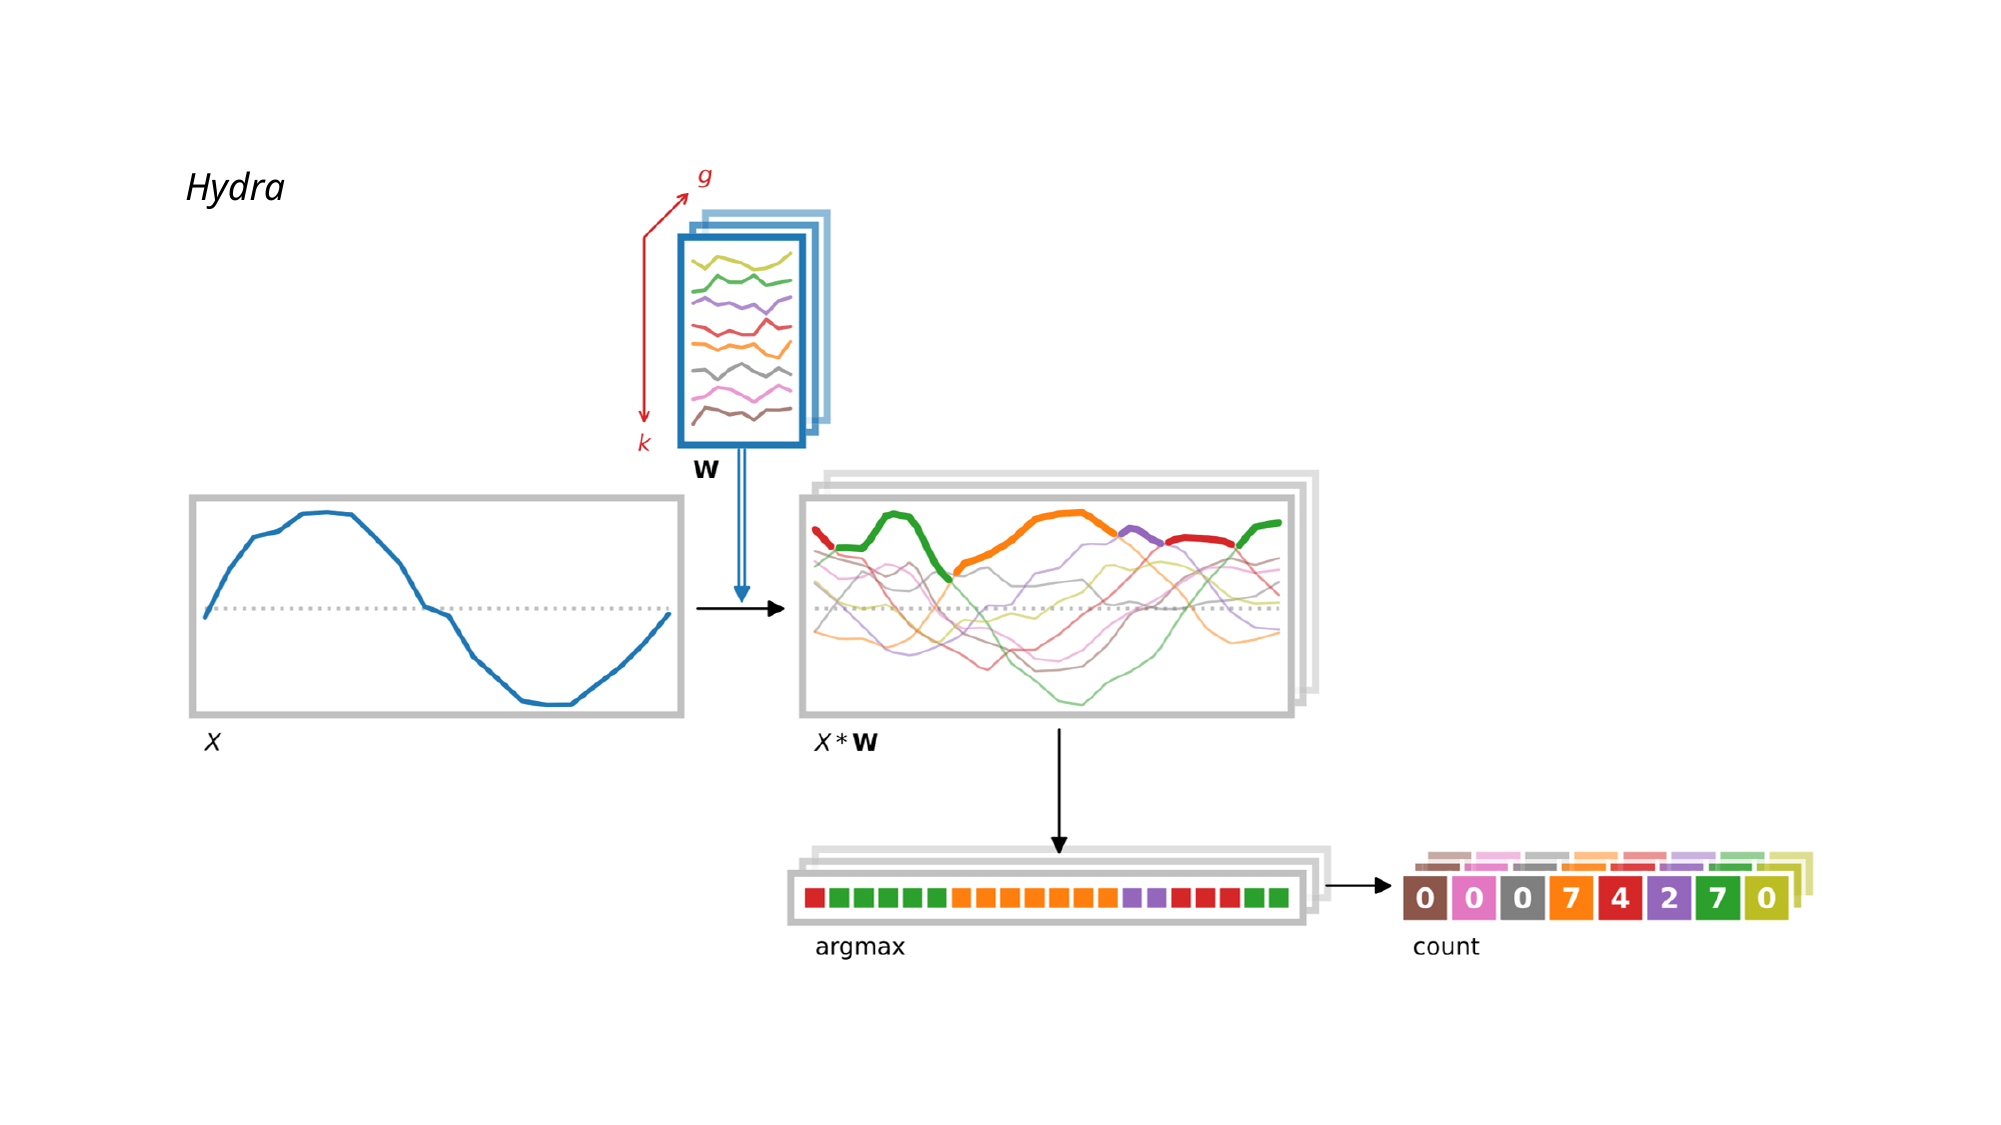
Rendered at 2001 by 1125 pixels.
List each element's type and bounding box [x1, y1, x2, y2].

picture [173, 154, 1827, 971]
